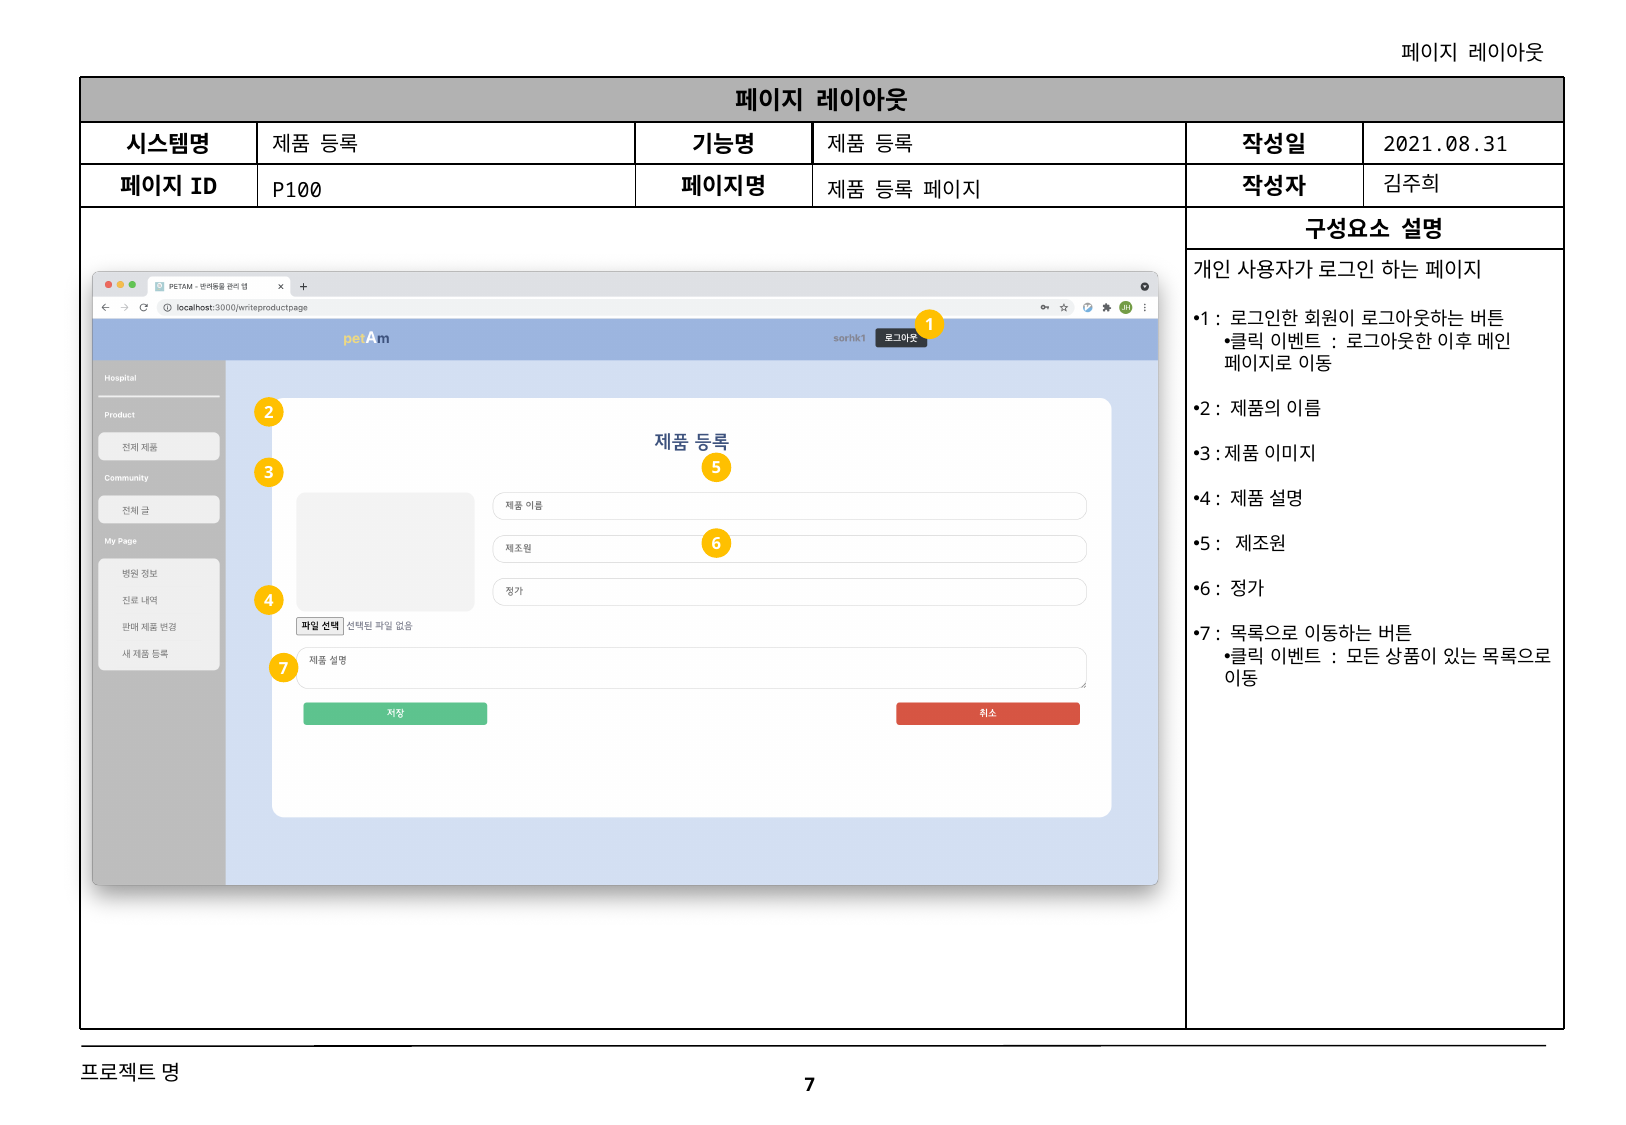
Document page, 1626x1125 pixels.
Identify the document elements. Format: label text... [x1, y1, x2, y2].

text_box 제품 등록 [257, 122, 477, 163]
picture [59, 249, 1191, 929]
text_box 2021.08.31 [1368, 122, 1588, 162]
text_box 개인 사용자가 로그인 하는 페이지 1 : 로그인한 회원이 로그아웃하는 버튼 클릭 이벤트 : 로그아웃한 이후 메인 페이지로 이동 2 : 제품의 이름 3 :제품 이미지 4 : 제품 설명 5 : 제조원 6 : 정가 7 : 목록으로 이동하는 버튼 클릭 이벤트 : 모든 상품이 있는 목록으로 이동 [1191, 249, 1569, 743]
text_box 제품 등록 페이지 [812, 168, 1144, 210]
text_box 김주희 [1368, 162, 1588, 204]
text_box 제품 등록 [812, 122, 1144, 163]
text_box P100 [257, 168, 588, 210]
